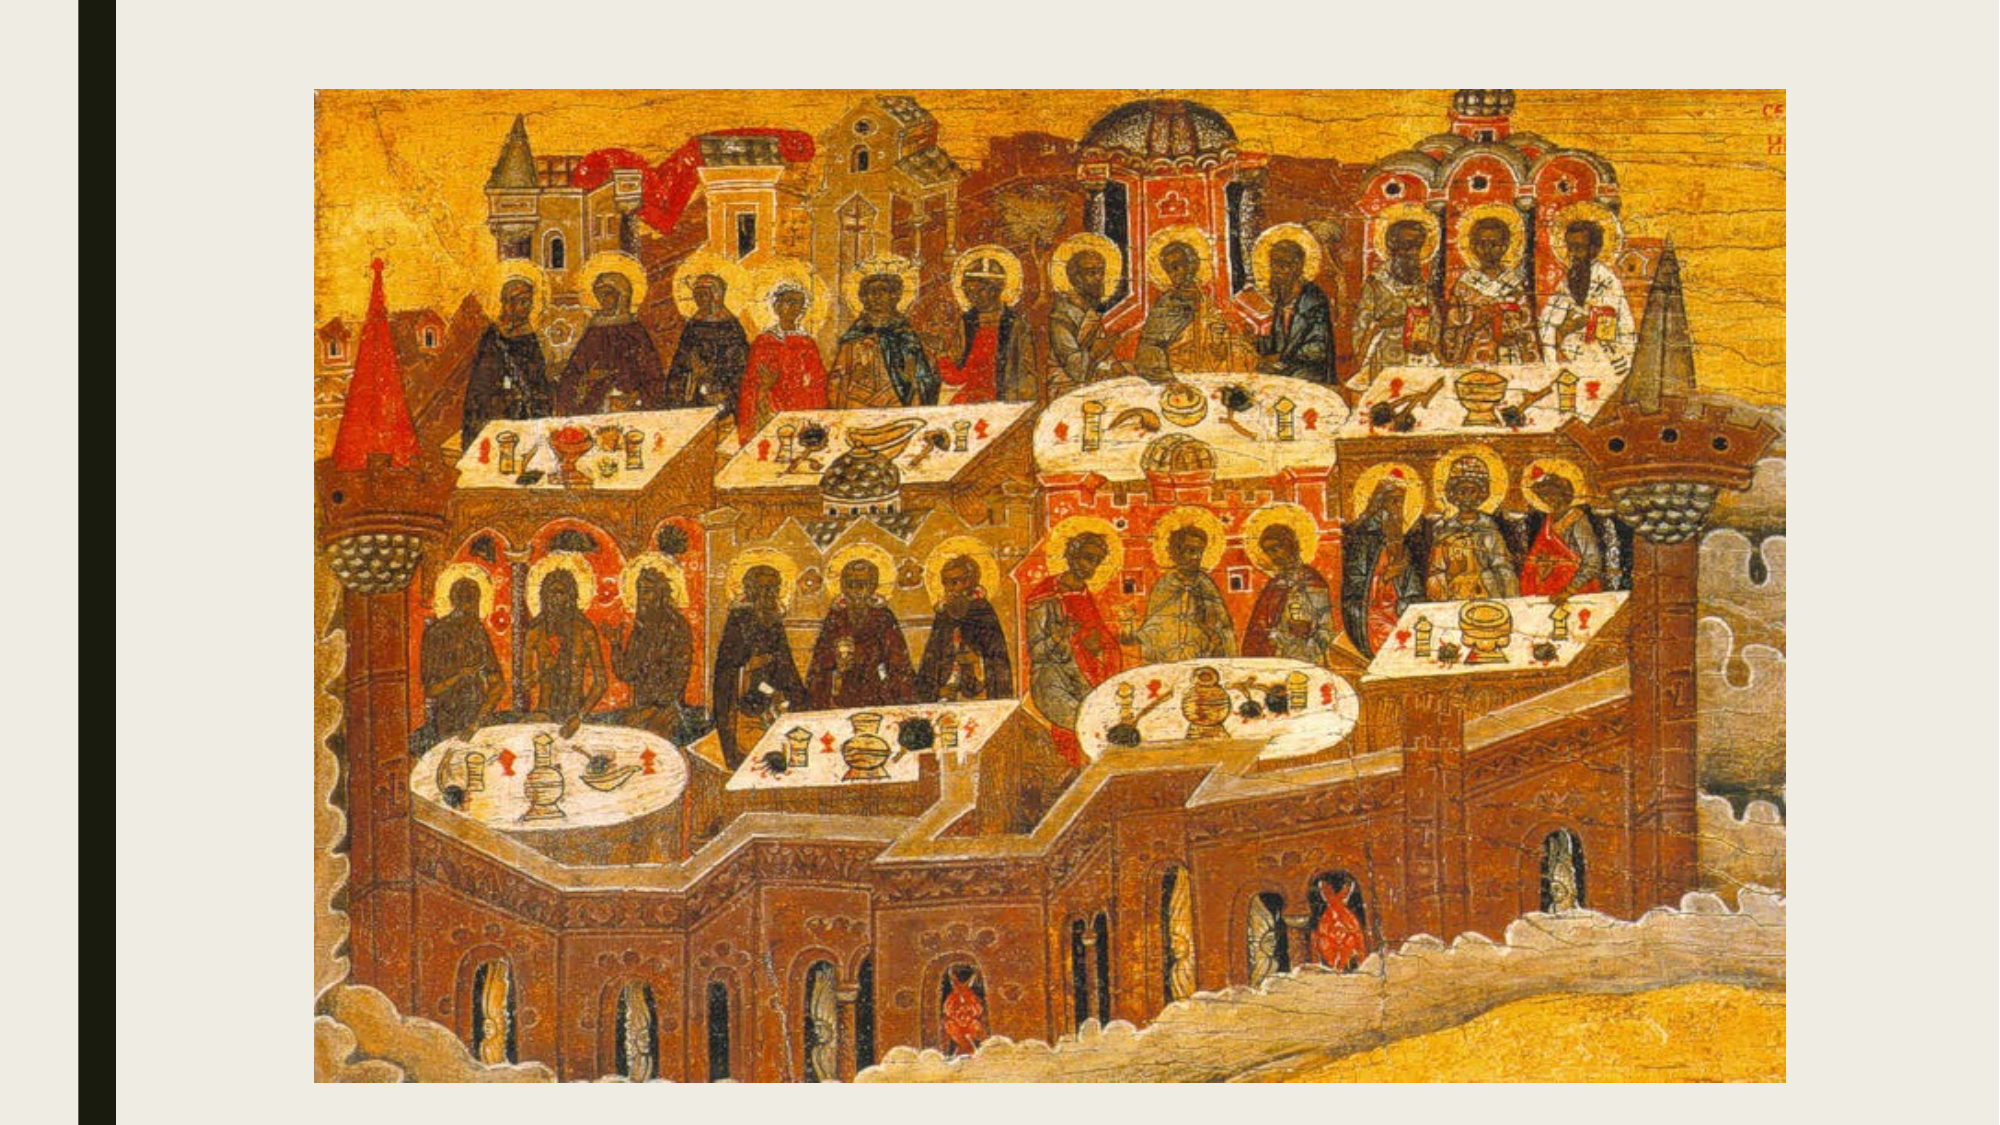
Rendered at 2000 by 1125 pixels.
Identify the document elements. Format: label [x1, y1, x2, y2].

picture [314, 89, 1786, 1083]
